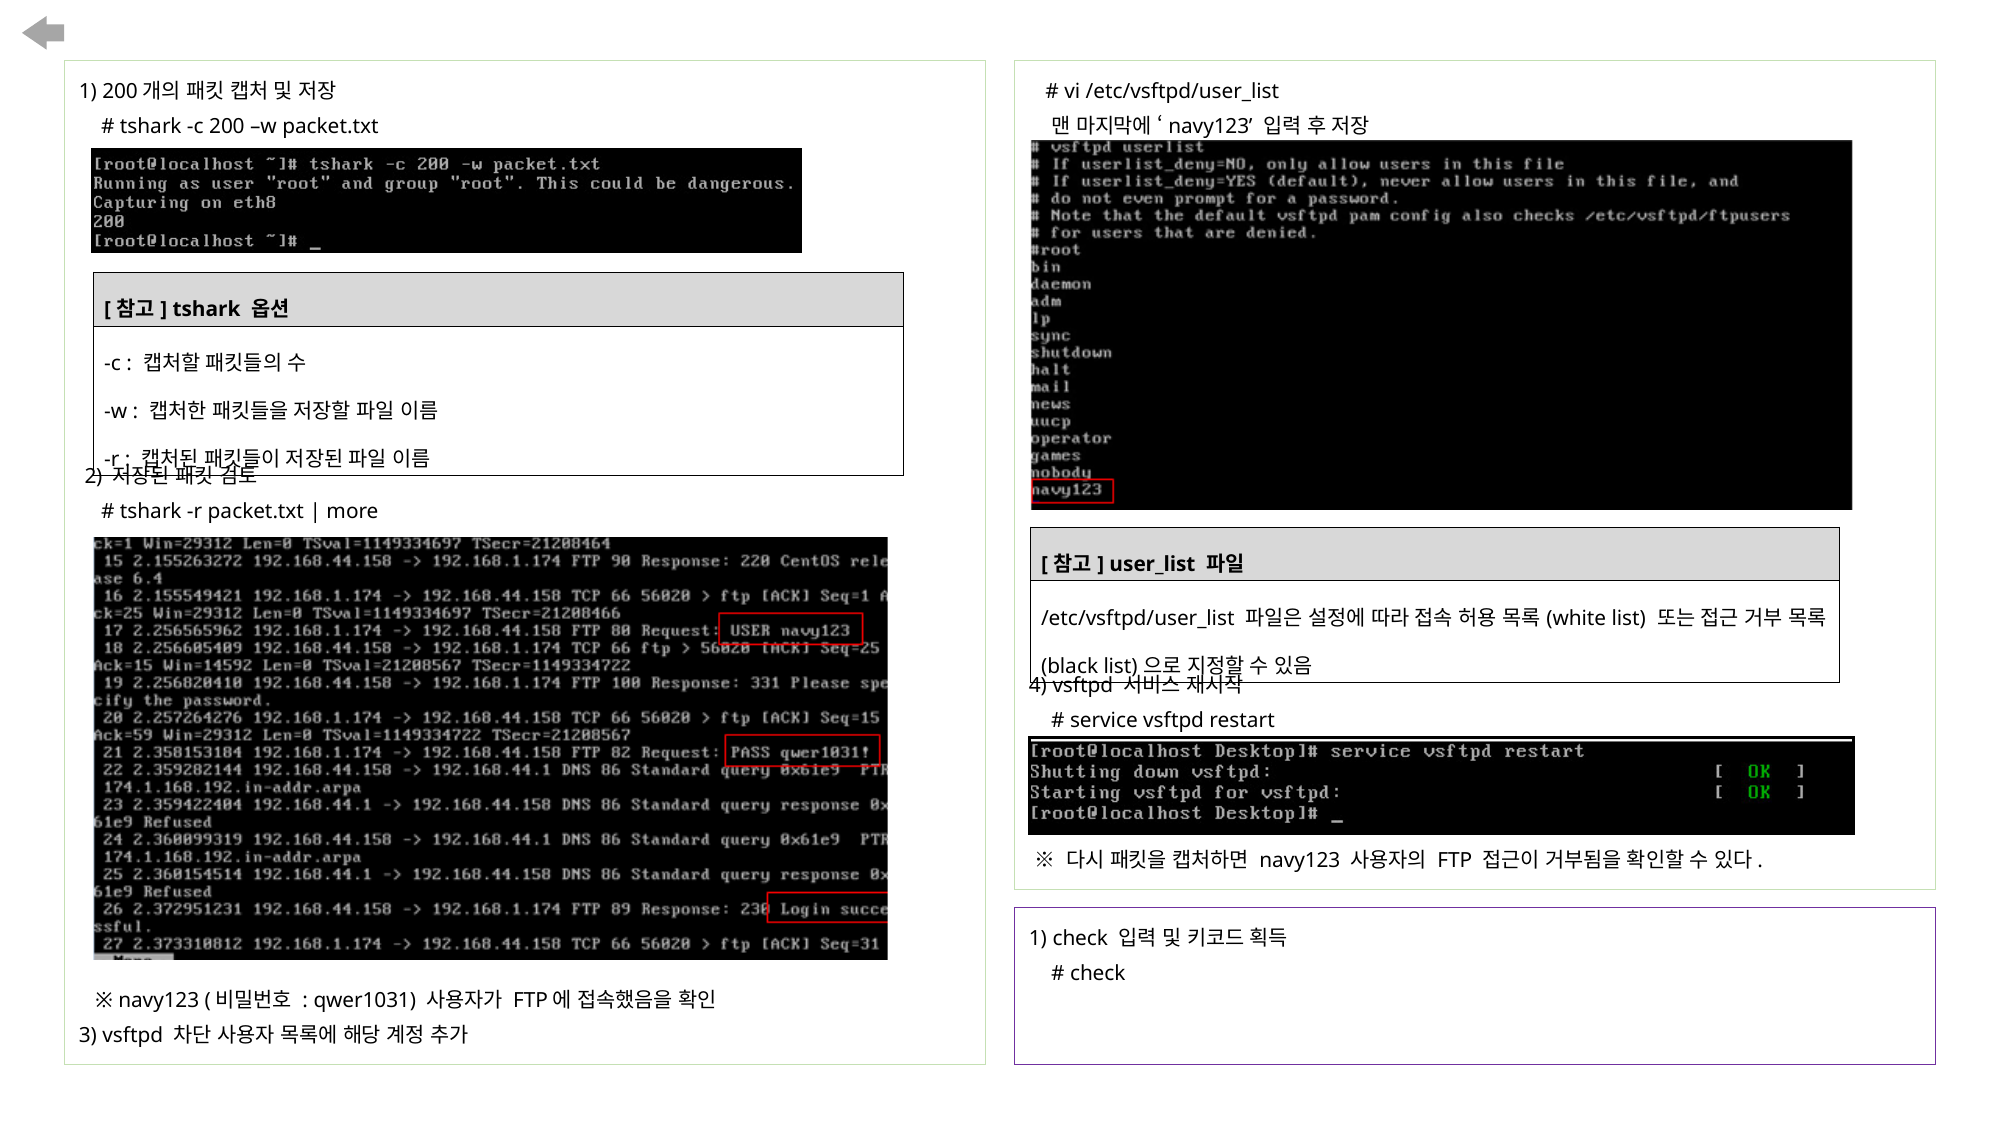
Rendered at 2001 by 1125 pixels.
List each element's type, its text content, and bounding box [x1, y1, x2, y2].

picture [1030, 140, 1857, 510]
text_box 1) 200개의 패킷 캡처 및 저장 # tshark -c 200 –w packet.txt 2) 저장된 패킷 검토 # tshark -r packet.txt | more ※ navy123 (비밀번호 : qwer1031) 사용자가 FTP에 접속했음을 확인 3) vsftpd 차단 사용자 목록에 해당 계정 추가 [64, 60, 986, 1065]
table_cell -c : 캡처할 패킷들의 수 -w : 캡처한 패킷들을 저장할 파일 이름 -r : 캡처된 패킷들이 저장된 파일 이름 [94, 327, 903, 475]
text_box [20, 13, 66, 52]
picture [93, 537, 888, 960]
picture [93, 151, 799, 250]
picture [1030, 739, 1852, 832]
table_header [참고] tshark 옵션 [94, 273, 903, 326]
text_box 1) check 입력 및 키코드 획득 # check [1014, 907, 1936, 1065]
text_box # vi /etc/vsftpd/user_list 맨 마지막에 ‘navy123’ 입력 후 저장 4) vsftpd 서비스 재시작 # service vsftpd restart ※ 다시 패킷을 캡처하면 navy123 사용자의 FTP 접근이 거부됨을 확인할 수 있다. [1014, 60, 1936, 890]
table_header [참고] user_list 파일 [1031, 528, 1839, 580]
table_cell /etc/vsftpd/user_list 파일은 설정에 따라 접속 허용 목록(white list) 또는 접근 거부 목록(black list)으로 지정할 수 있음 [1031, 581, 1839, 682]
